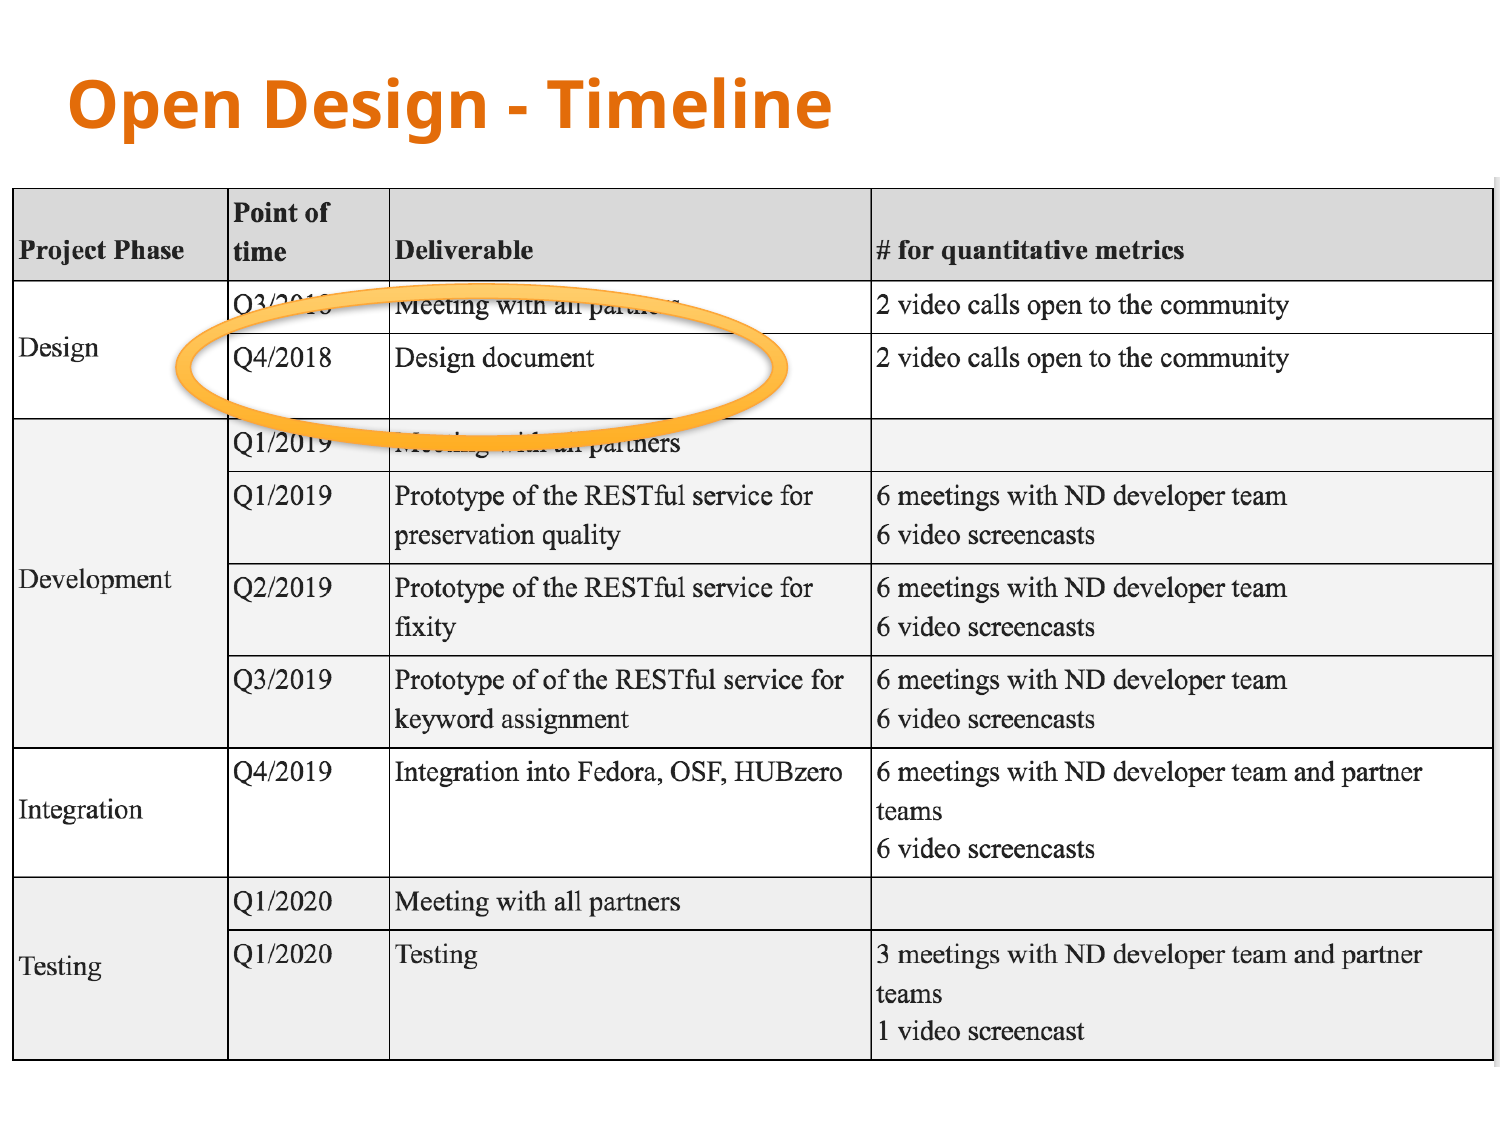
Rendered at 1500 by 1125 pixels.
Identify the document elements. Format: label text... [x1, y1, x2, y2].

title Open Design - Timeline [51, 47, 1449, 173]
picture [0, 177, 1500, 1067]
